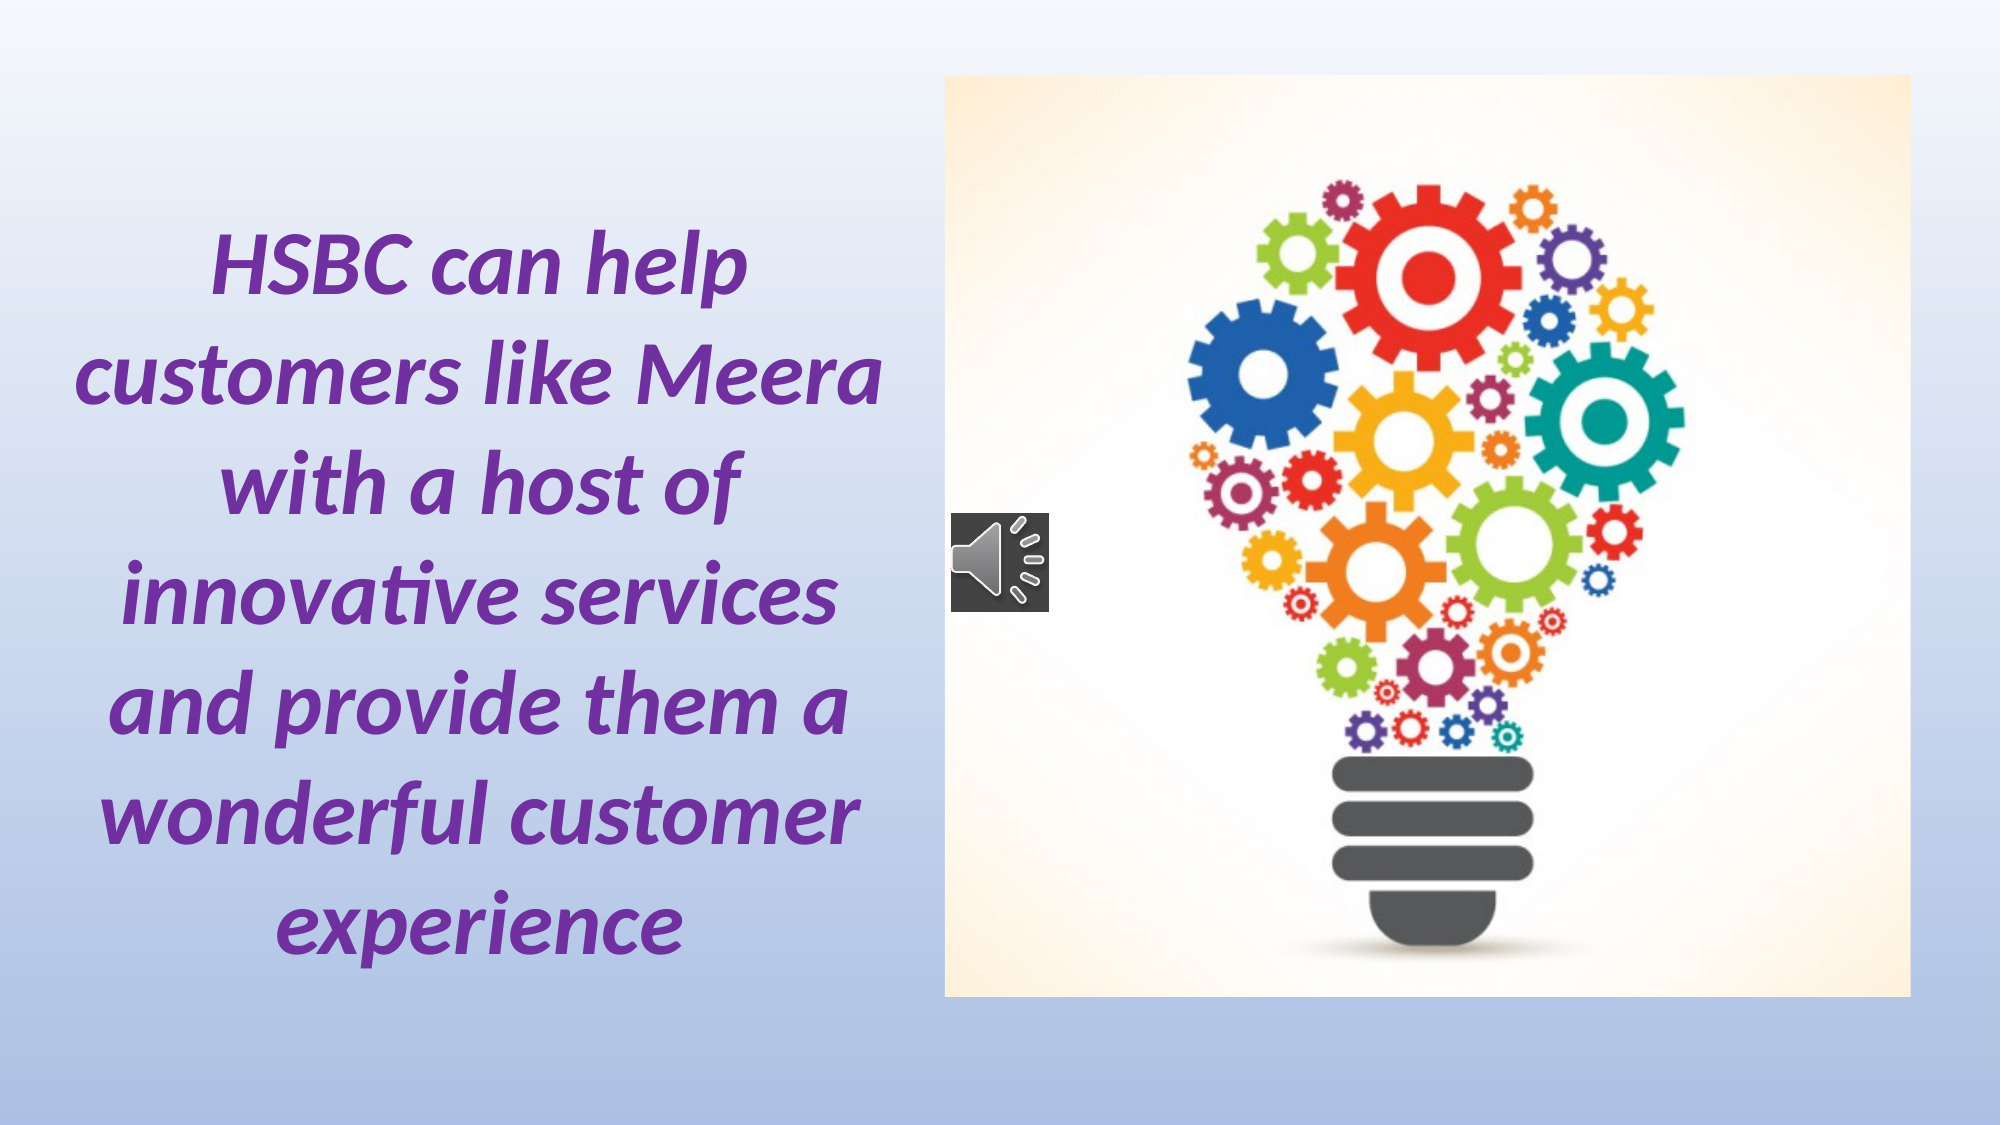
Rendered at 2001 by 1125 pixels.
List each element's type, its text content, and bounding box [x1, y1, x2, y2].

text_box HSBC can help customers like Meera with a host of innovative services and provide them a wonderful customer experience [42, 177, 918, 998]
picture [944, 75, 1911, 997]
